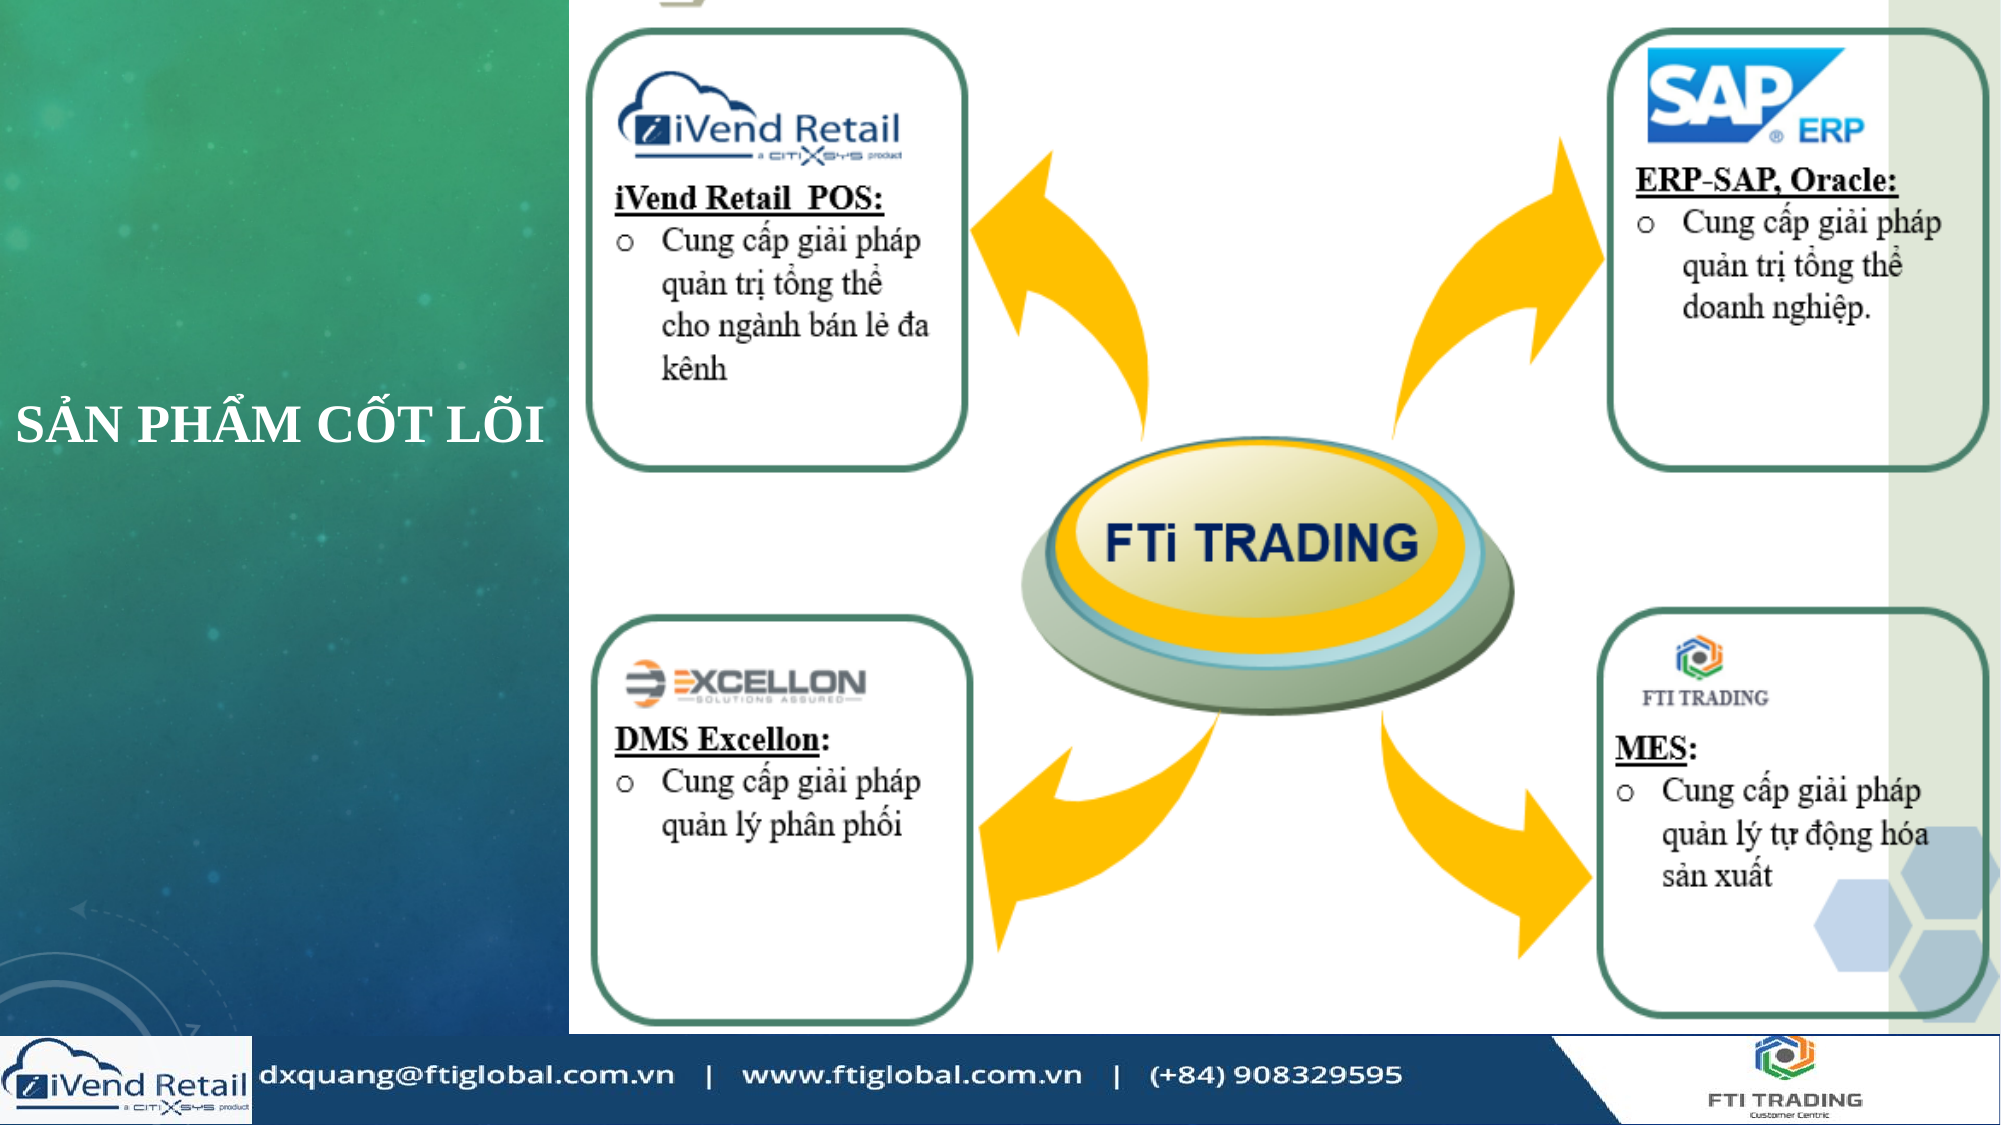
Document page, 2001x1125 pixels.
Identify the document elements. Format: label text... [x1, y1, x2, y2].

title SẢN PHẨM CỐT LõI [0, 375, 563, 468]
picture [0, 0, 2001, 1125]
